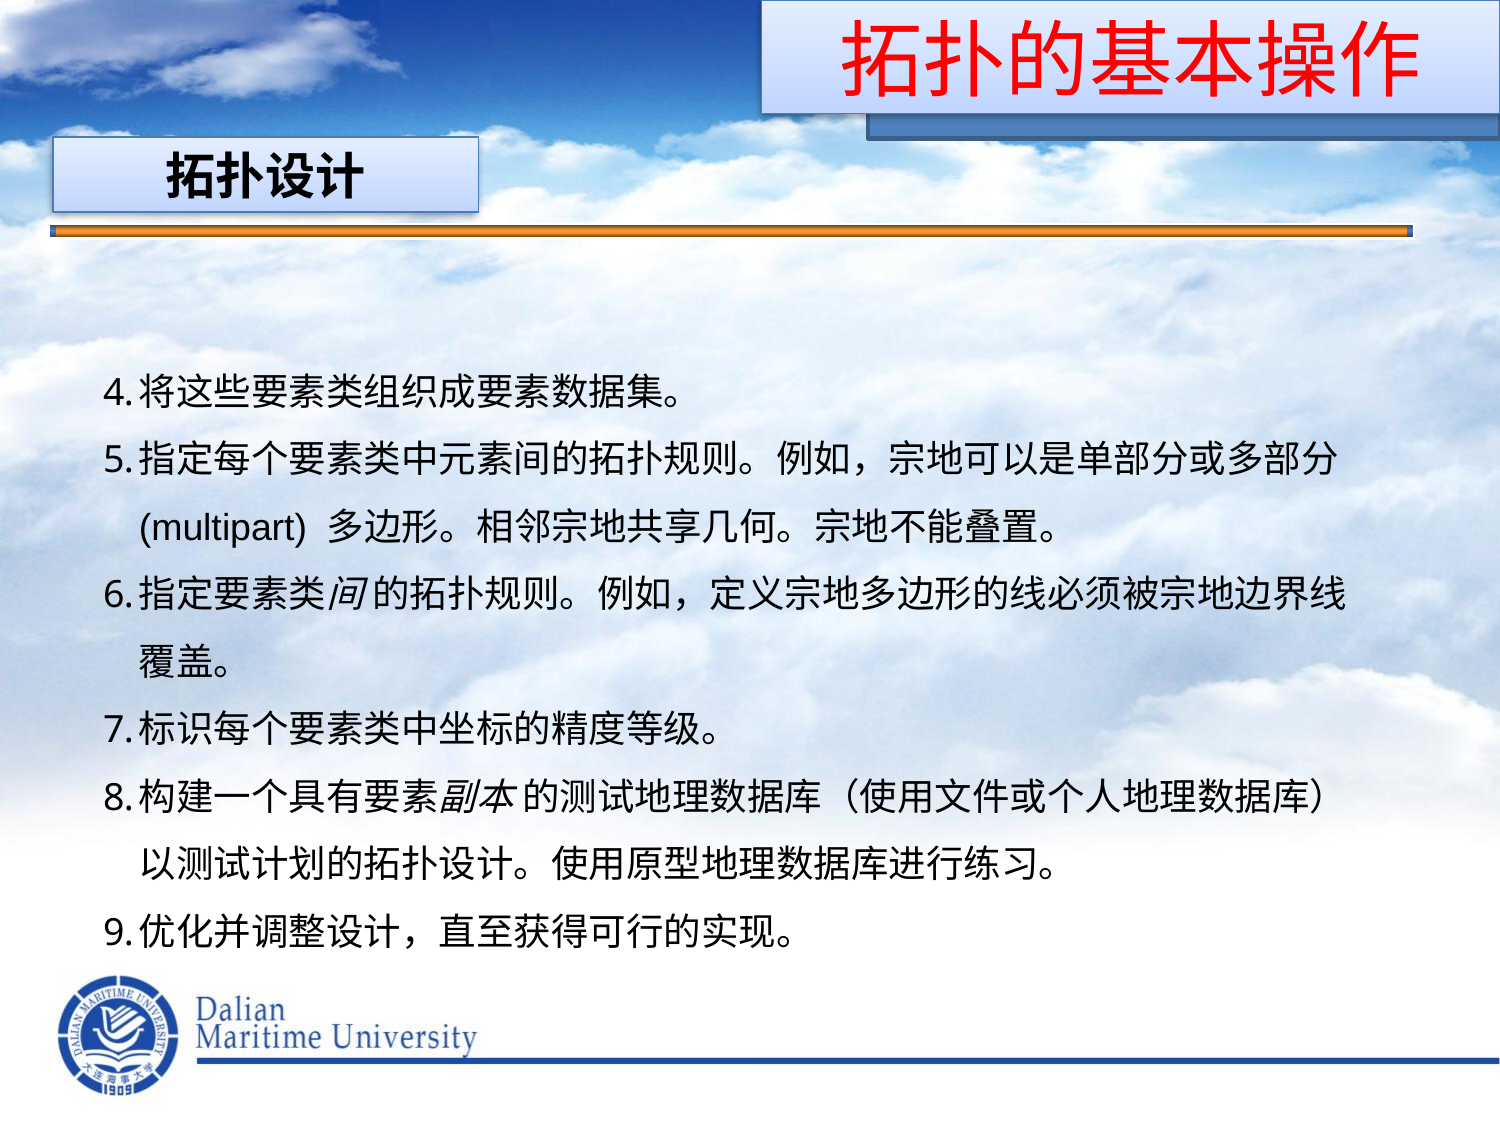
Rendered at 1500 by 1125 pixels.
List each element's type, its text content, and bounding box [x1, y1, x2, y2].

text_box 拓扑设计 [52, 136, 479, 213]
picture [0, 0, 1500, 1125]
text_box 拓扑的基本操作 [761, 0, 1500, 114]
text_box 将这些要素类组织成要素数据集。 指定每个要素类中元素间的拓扑规则。例如，宗地可以是单部分或多部分 (multipart) 多边形。相邻宗地共享几何。宗地不能叠置。 指定要素类间 的拓扑规则。例如，定义宗地多边形的线必须被宗地边界线覆盖。 标识每个要素类中坐标的精度等级。 构建一个具有要素副本 的测试地理数据库（使用文件或个人地理数据库）以测试计划的拓扑设计。使用原型地理数据库进行练习。 优化并调整设计，直至获得可行的实现。 [88, 338, 1376, 961]
